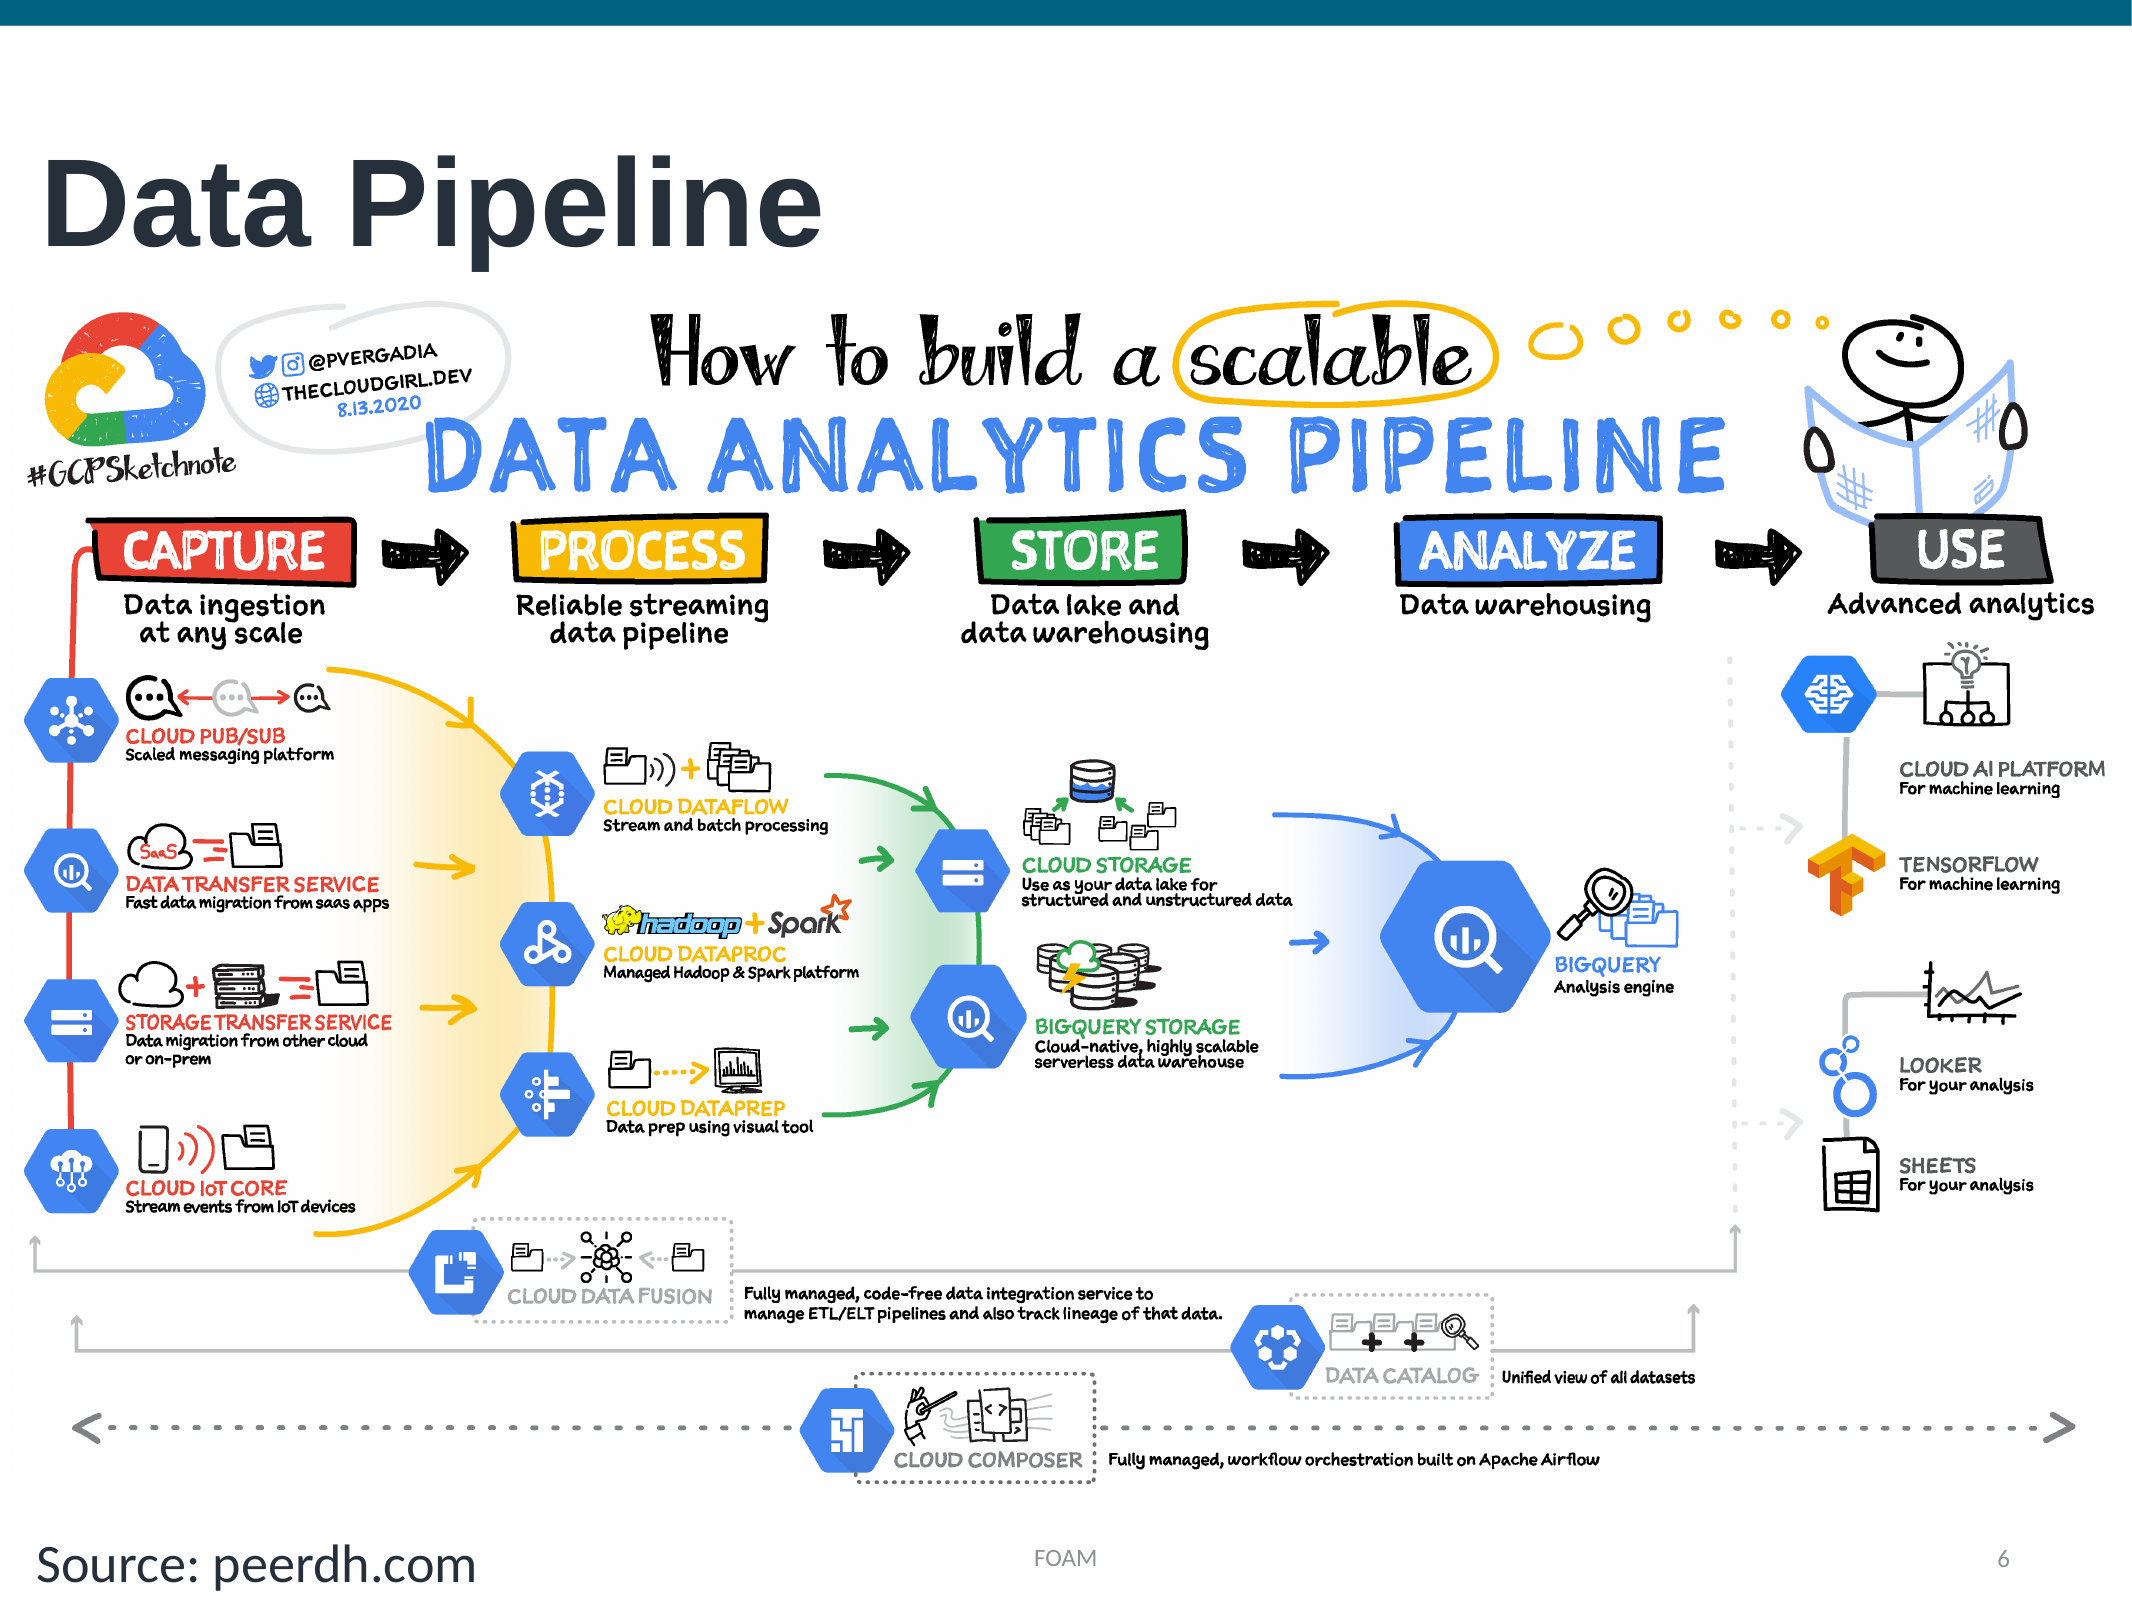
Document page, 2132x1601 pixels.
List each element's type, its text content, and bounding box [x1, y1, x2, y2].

text_box Data Pipeline [19, 111, 2132, 283]
text_box Source: peerdh.com [21, 1521, 494, 1601]
footer FOAM [728, 1513, 1404, 1599]
picture [9, 295, 2132, 1495]
slide_number 6 [1527, 1514, 2025, 1600]
